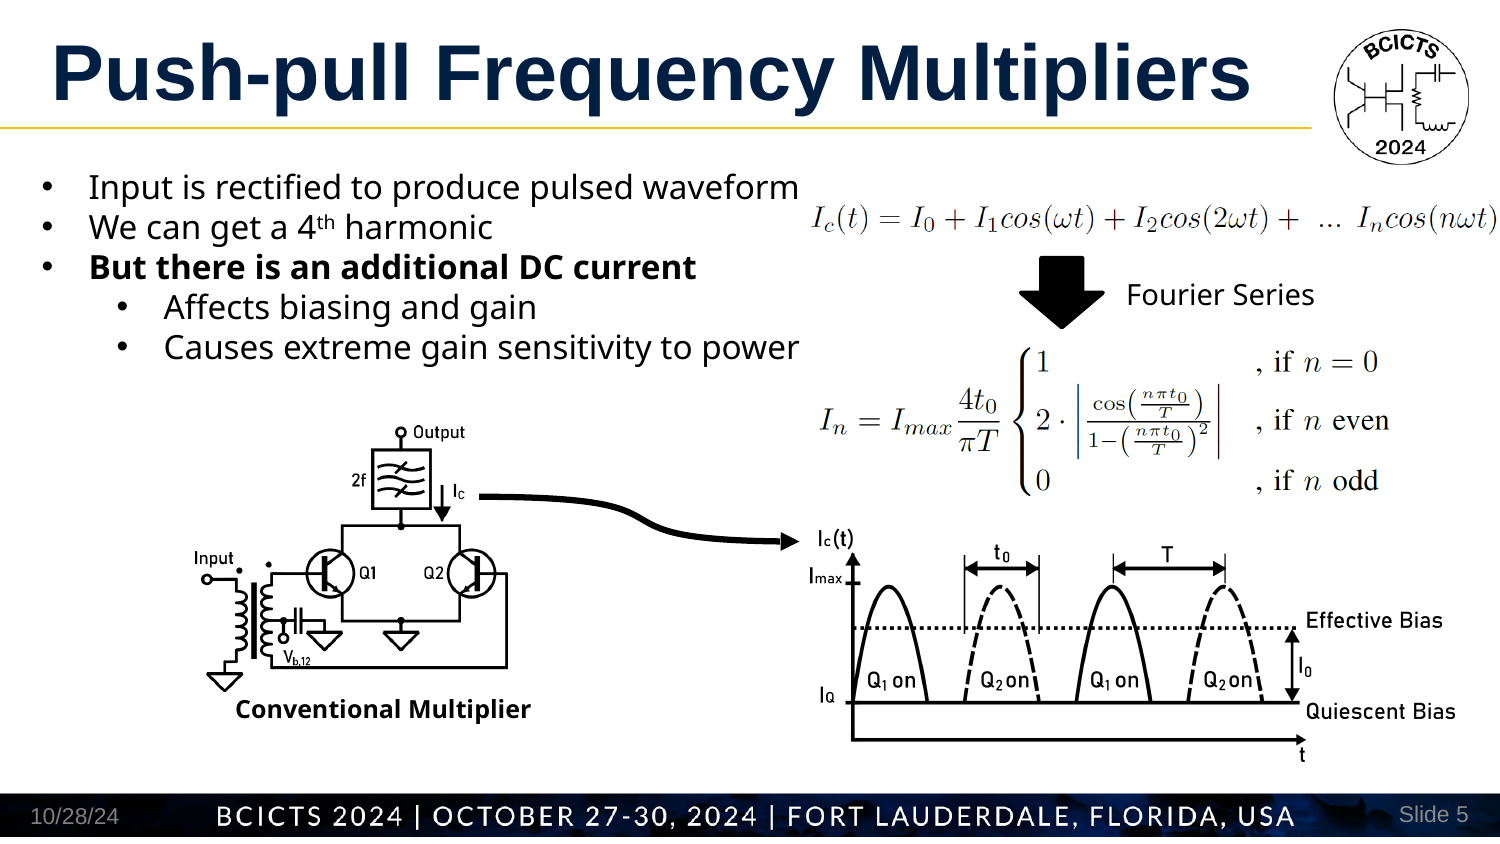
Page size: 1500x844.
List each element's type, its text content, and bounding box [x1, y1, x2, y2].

title Push-pull Frequency Multipliers [43, 24, 1356, 114]
text_box Input is rectified to produce pulsed waveform We can get a 4th harmonic But there is an additional DC current Affects biasing and gain Causes extreme gain sensitivity to power [26, 159, 870, 374]
footer 10/28/24 [0, 787, 156, 844]
text_box [1018, 255, 1105, 329]
picture [0, 0, 1500, 844]
slide_number Slide 5 [1323, 787, 1499, 844]
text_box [478, 496, 800, 542]
text_box Fourier Series [1111, 268, 1330, 319]
text_box Conventional Multiplier [220, 686, 547, 731]
